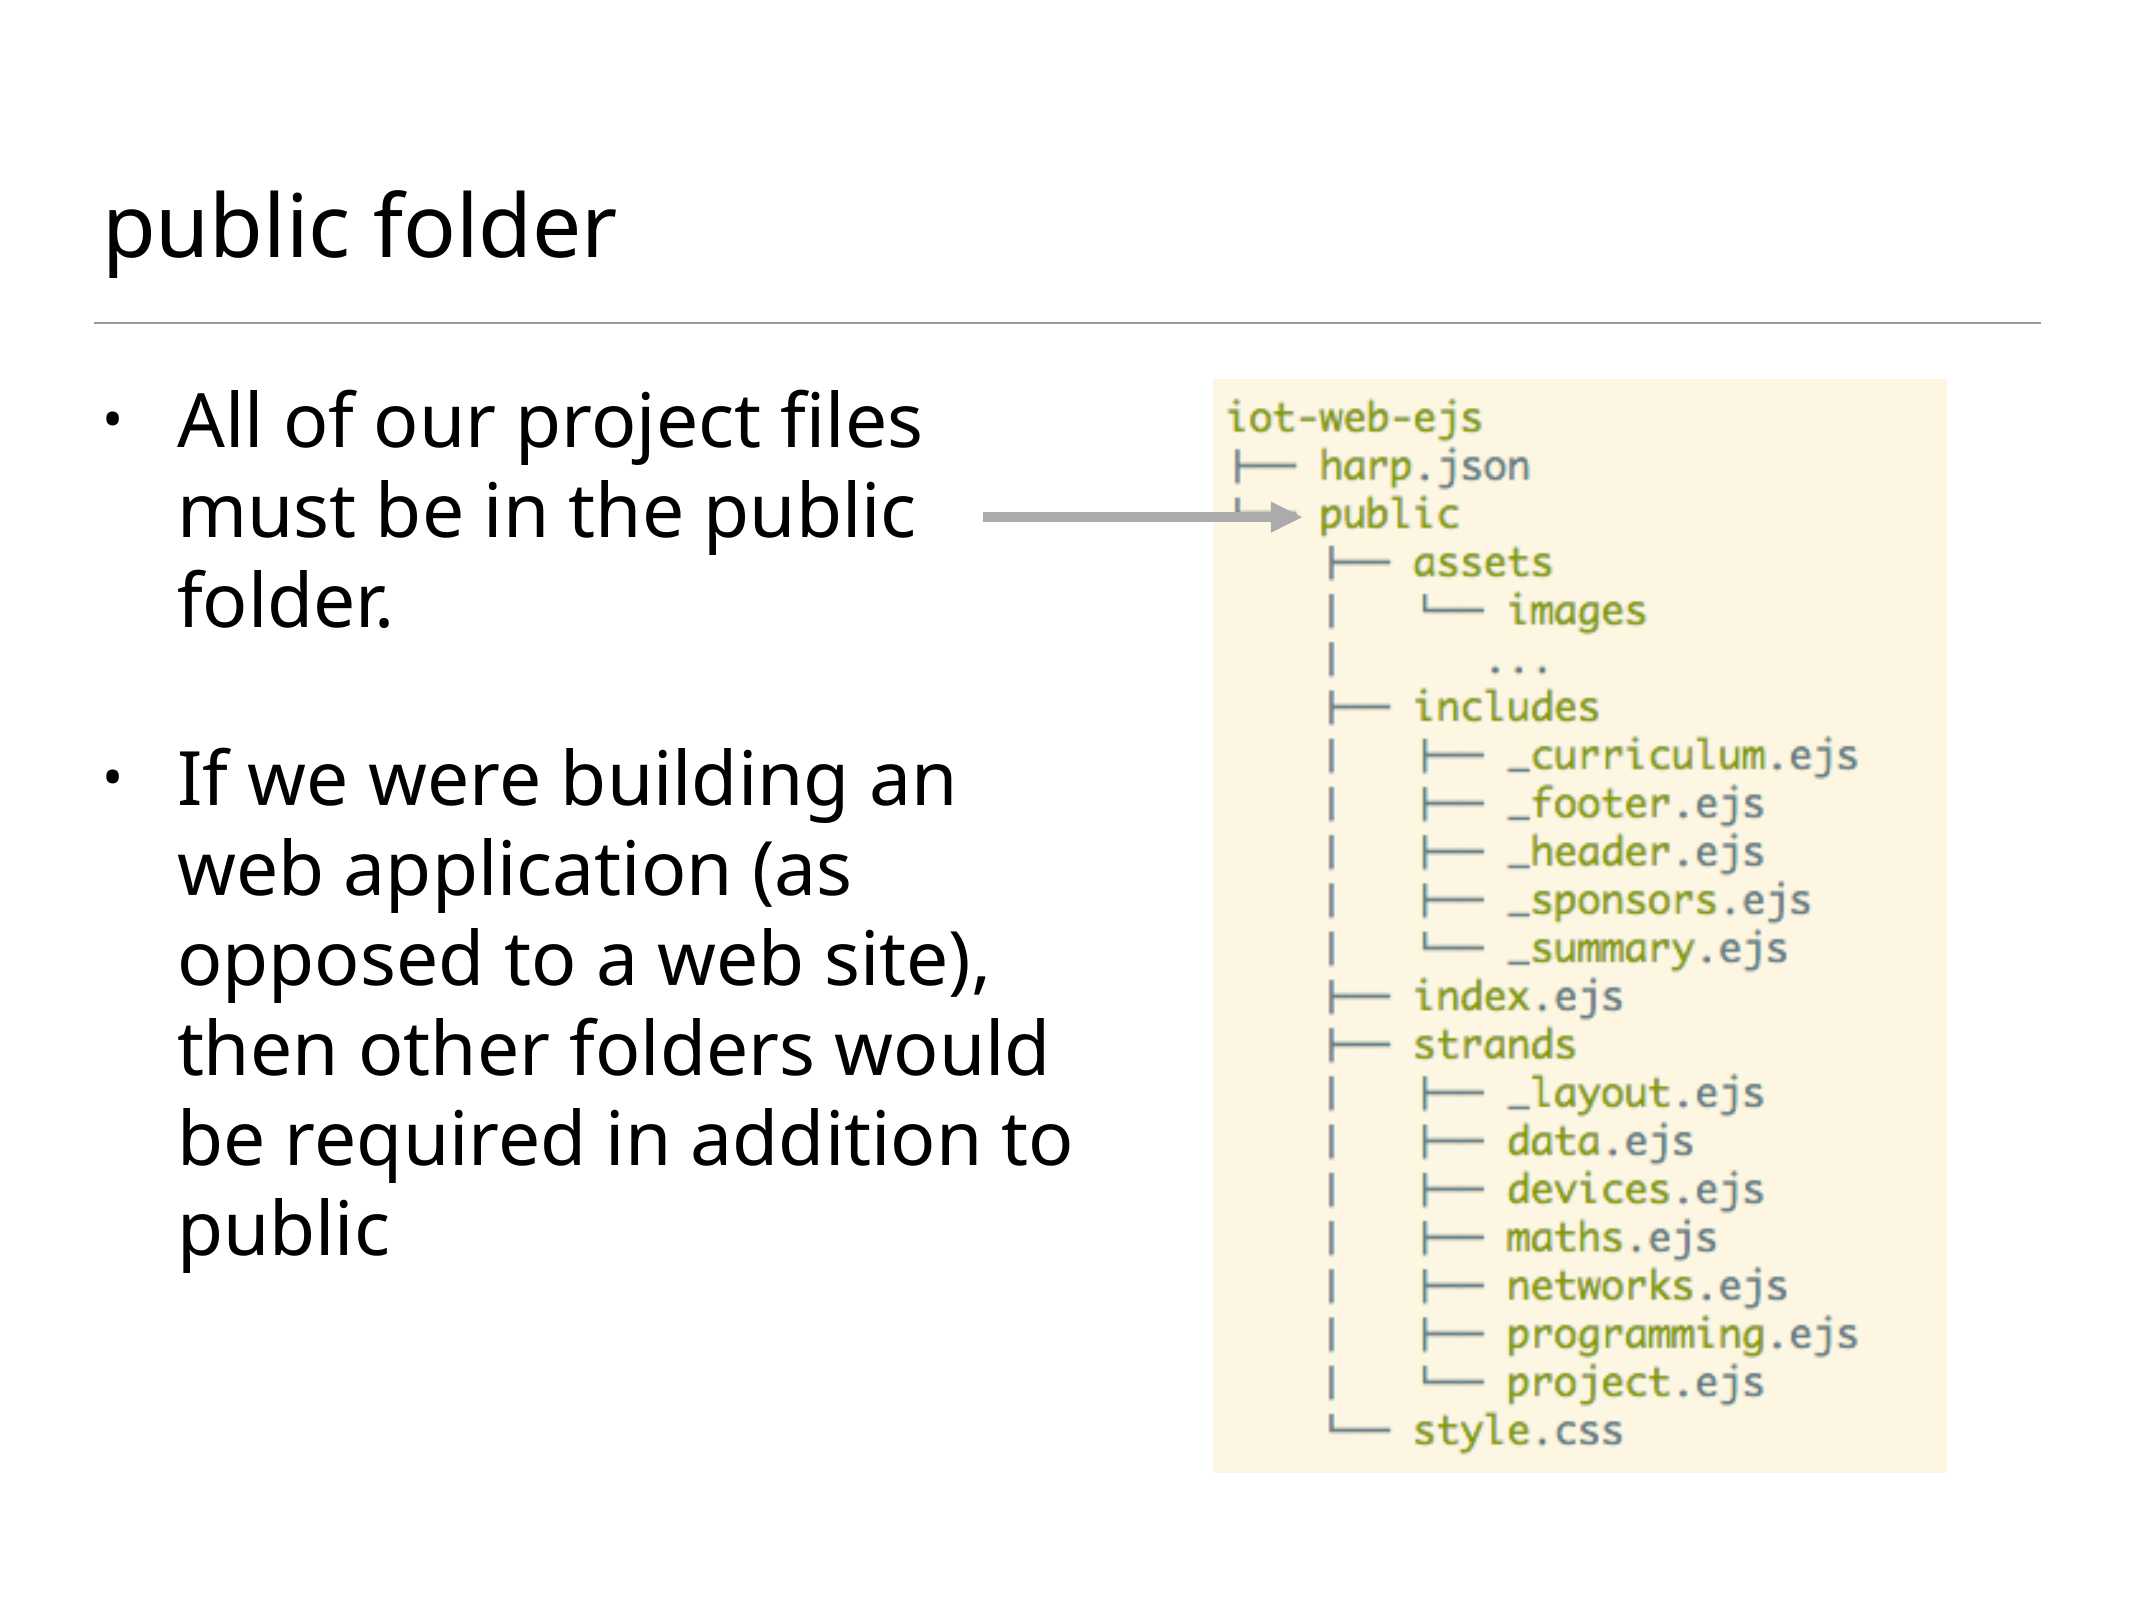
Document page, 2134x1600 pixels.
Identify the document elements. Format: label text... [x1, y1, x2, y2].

title public folder [93, 53, 2041, 284]
picture [1213, 378, 1948, 1474]
list All of our project files must be in the public folder. If we were building an web application (as opposed to a web site), then other folders would be required in addition to public [93, 364, 1128, 1459]
